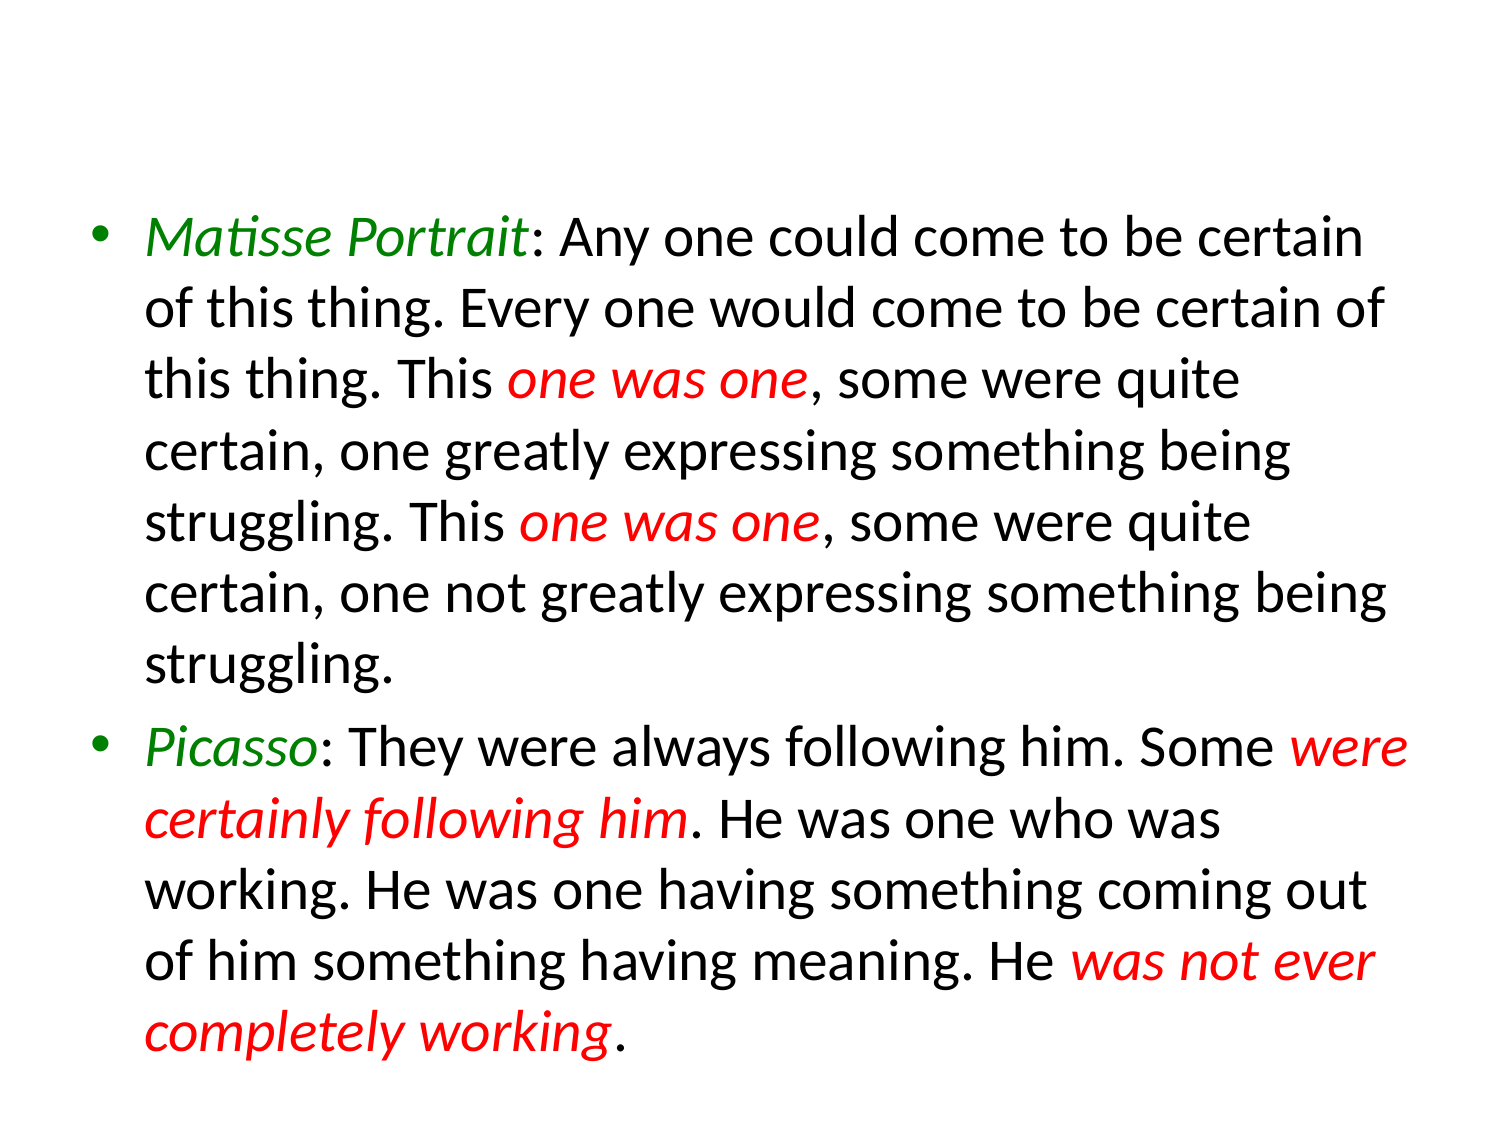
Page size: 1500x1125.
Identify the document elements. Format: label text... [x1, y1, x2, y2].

list Matisse Portrait: Any one could come to be certain of this thing. Every one would come to be certain of this thing. This one was one, some were quite certain, one greatly expressing something being struggling. This one was one, some were quite certain, one not greatly expressing something being struggling. Picasso: They were always following him. Some were certainly following him. He was one who was working. He was one having something coming out of him something having meaning. He was not ever completely working. [75, 189, 1425, 1079]
